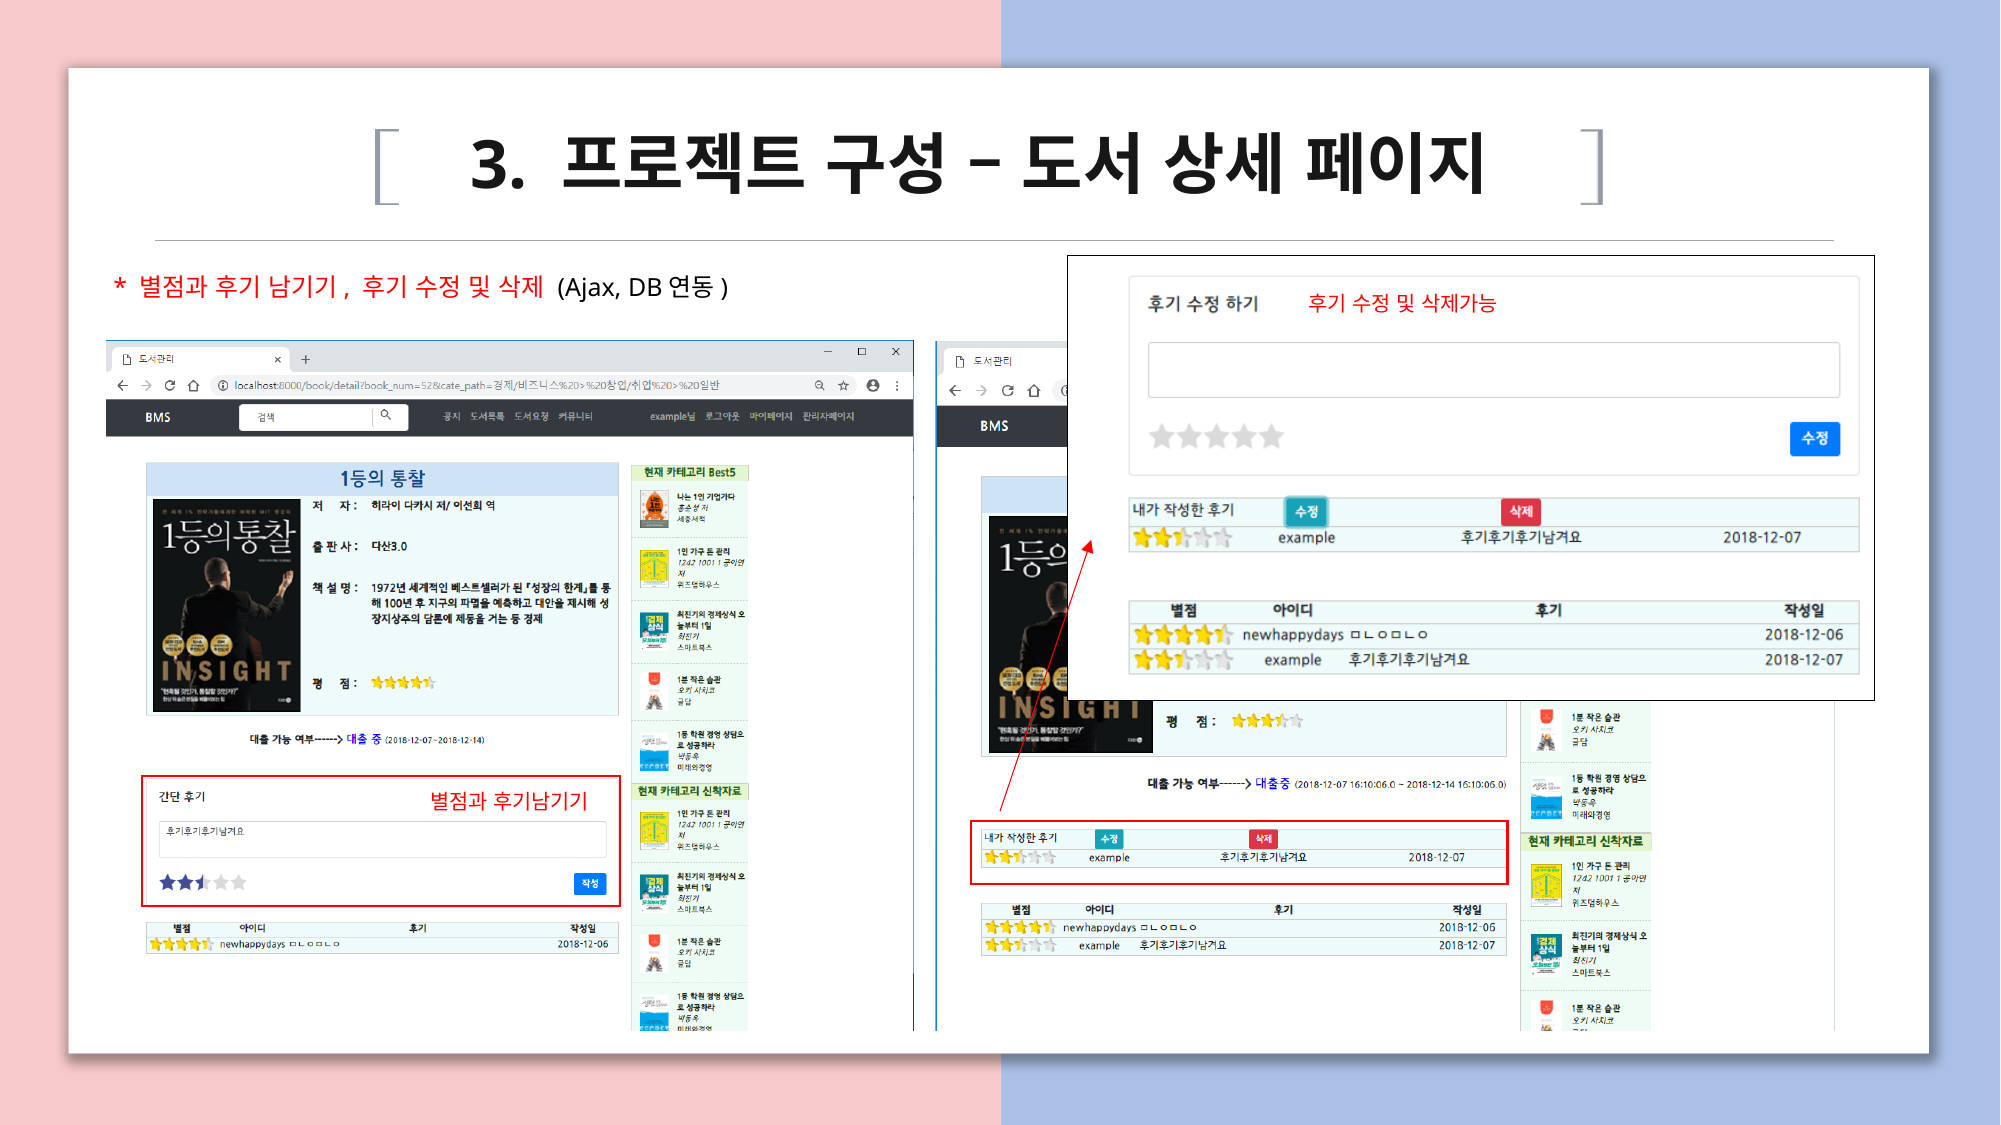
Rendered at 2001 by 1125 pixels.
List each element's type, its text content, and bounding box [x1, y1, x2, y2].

picture [0, 0, 2001, 1125]
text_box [999, 539, 1092, 812]
text_box * 별점과 후기 남기기, 후기 수정 및 삭제 (Ajax, DB연동) [98, 263, 744, 309]
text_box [375, 129, 1603, 205]
text_box 3. 프로젝트 구성 – 도서 상세 페이지 [343, 114, 1619, 221]
